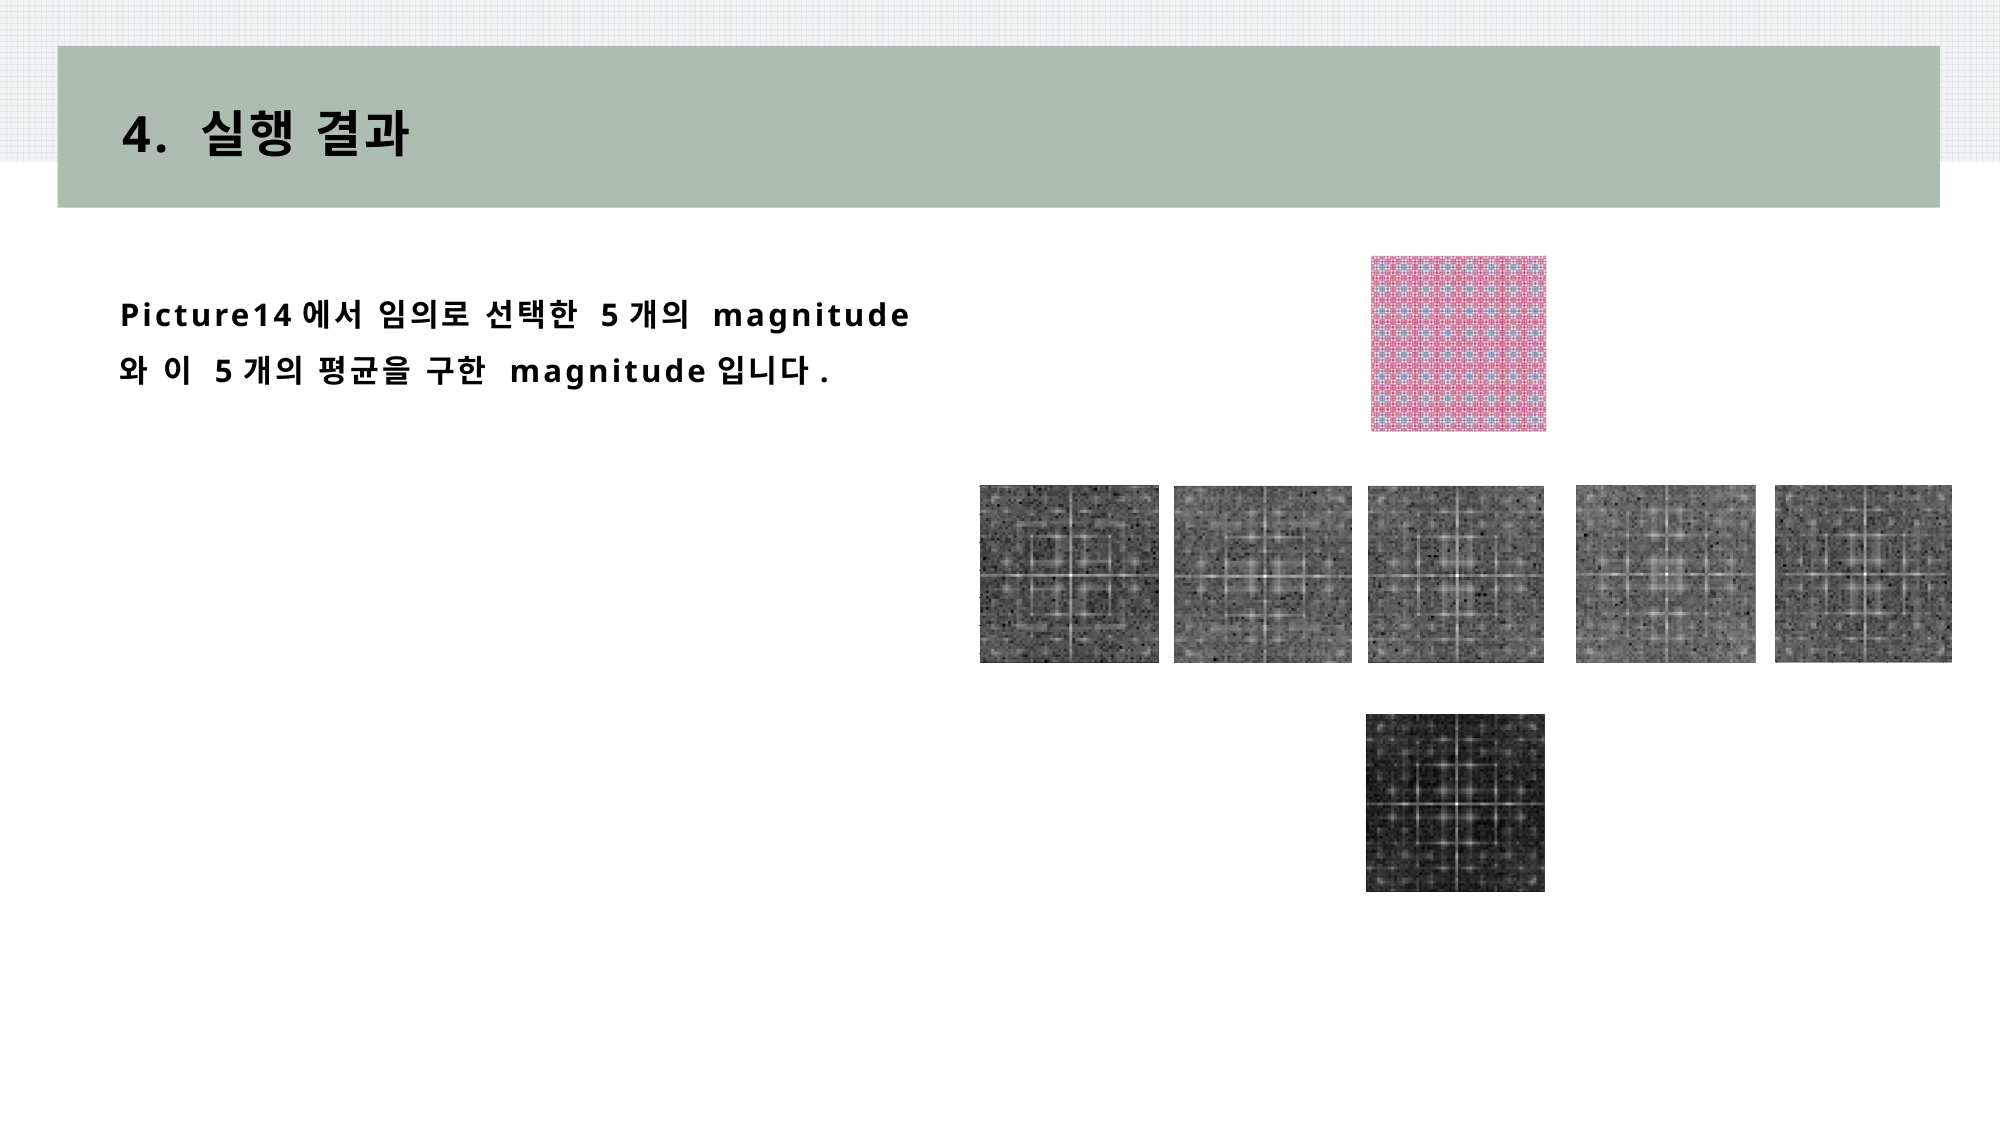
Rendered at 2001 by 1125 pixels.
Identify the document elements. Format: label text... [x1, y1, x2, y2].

picture [1366, 714, 1545, 892]
picture [1368, 485, 1544, 663]
picture [1576, 485, 1756, 663]
picture [1774, 485, 1952, 663]
picture [1174, 485, 1352, 663]
picture [979, 485, 1159, 663]
picture [1371, 255, 1547, 433]
title 4. 실행 결과 [104, 78, 1894, 192]
list Picture14에서 임의로 선택한 5개의 magnitude와 이 5개의 평균을 구한 magnitude입니다. [104, 268, 932, 1014]
